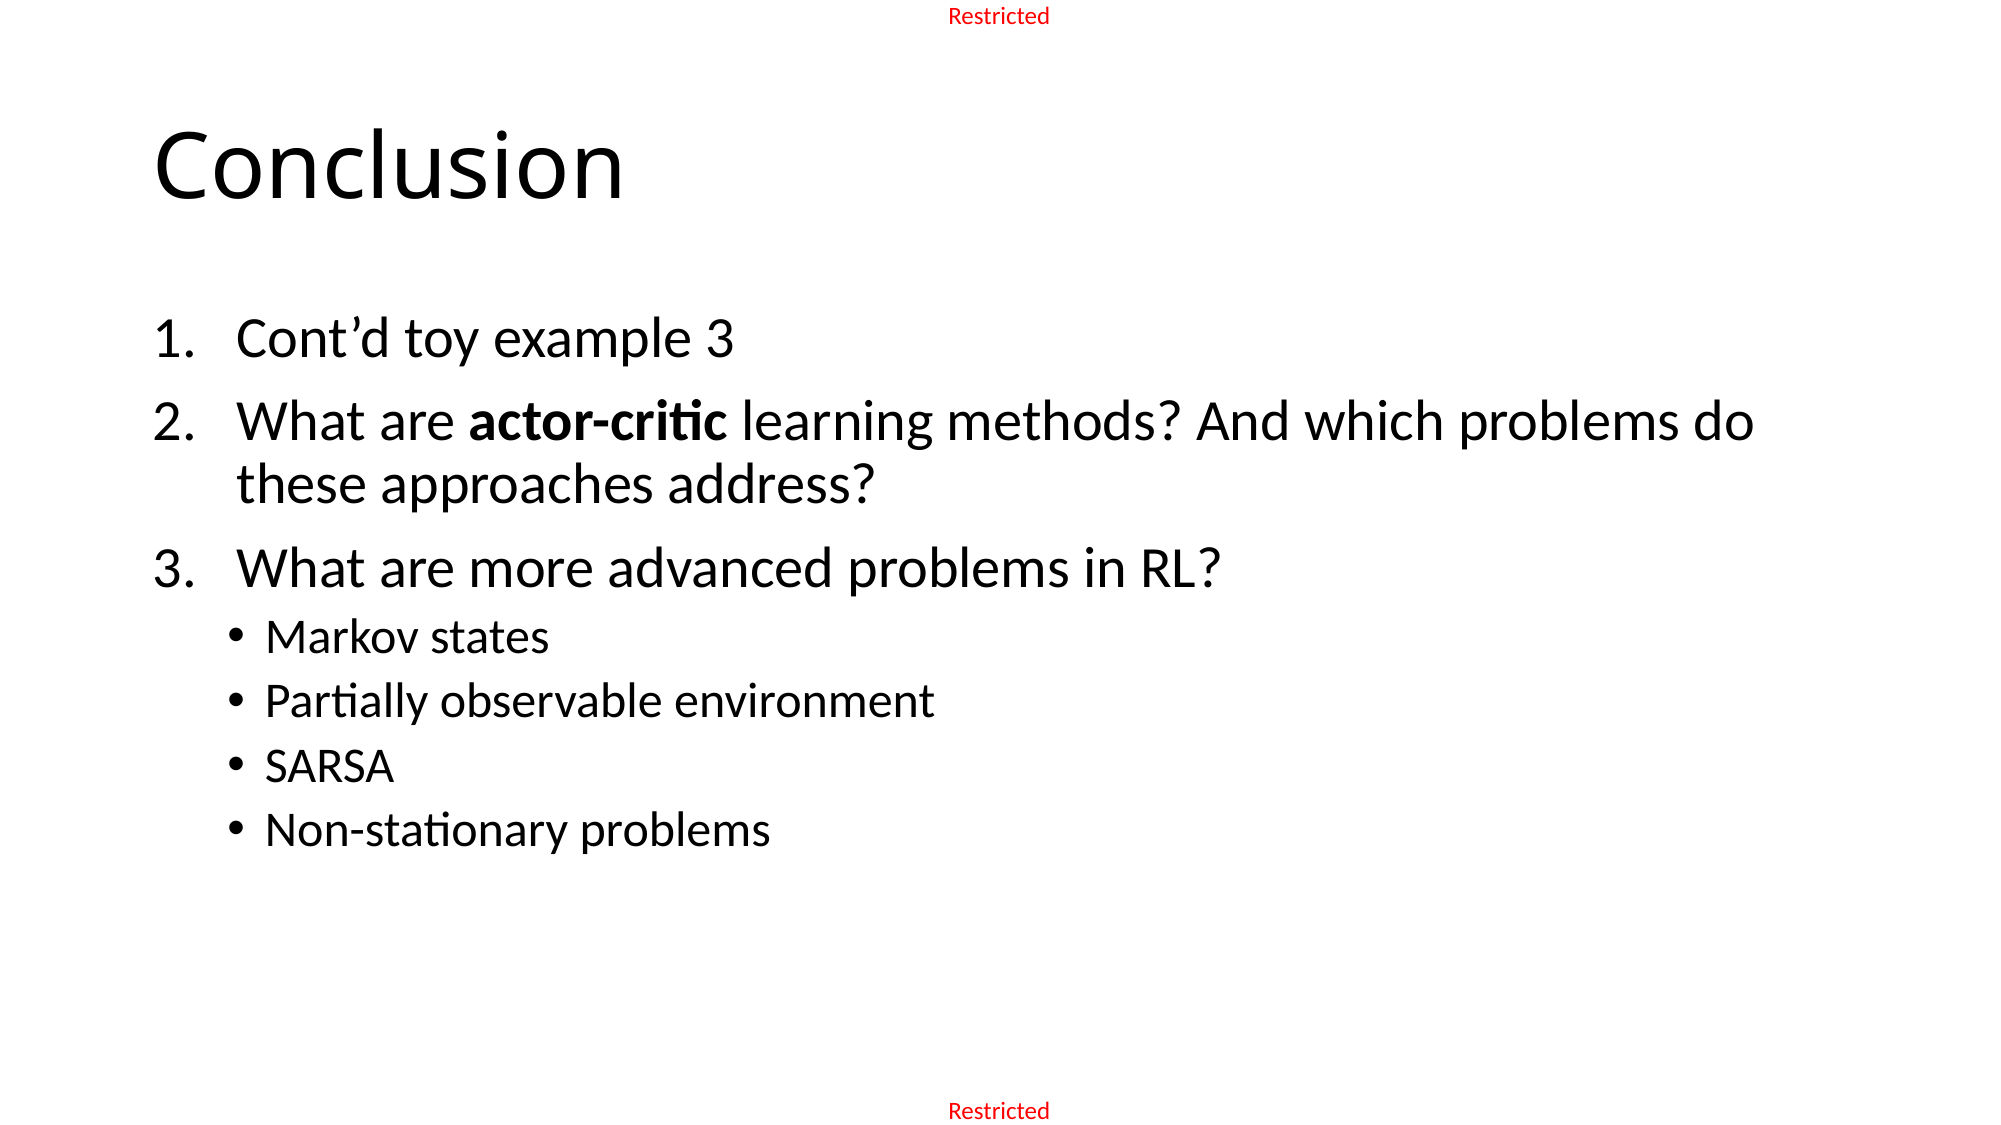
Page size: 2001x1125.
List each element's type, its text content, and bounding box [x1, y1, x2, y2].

title Conclusion [137, 59, 1863, 278]
list Cont’d toy example 3 What are actor-critic learning methods? And which problems do these approaches address? What are more advanced problems in RL? Markov states Partially observable environment SARSA Non-stationary problems [137, 299, 1863, 1125]
